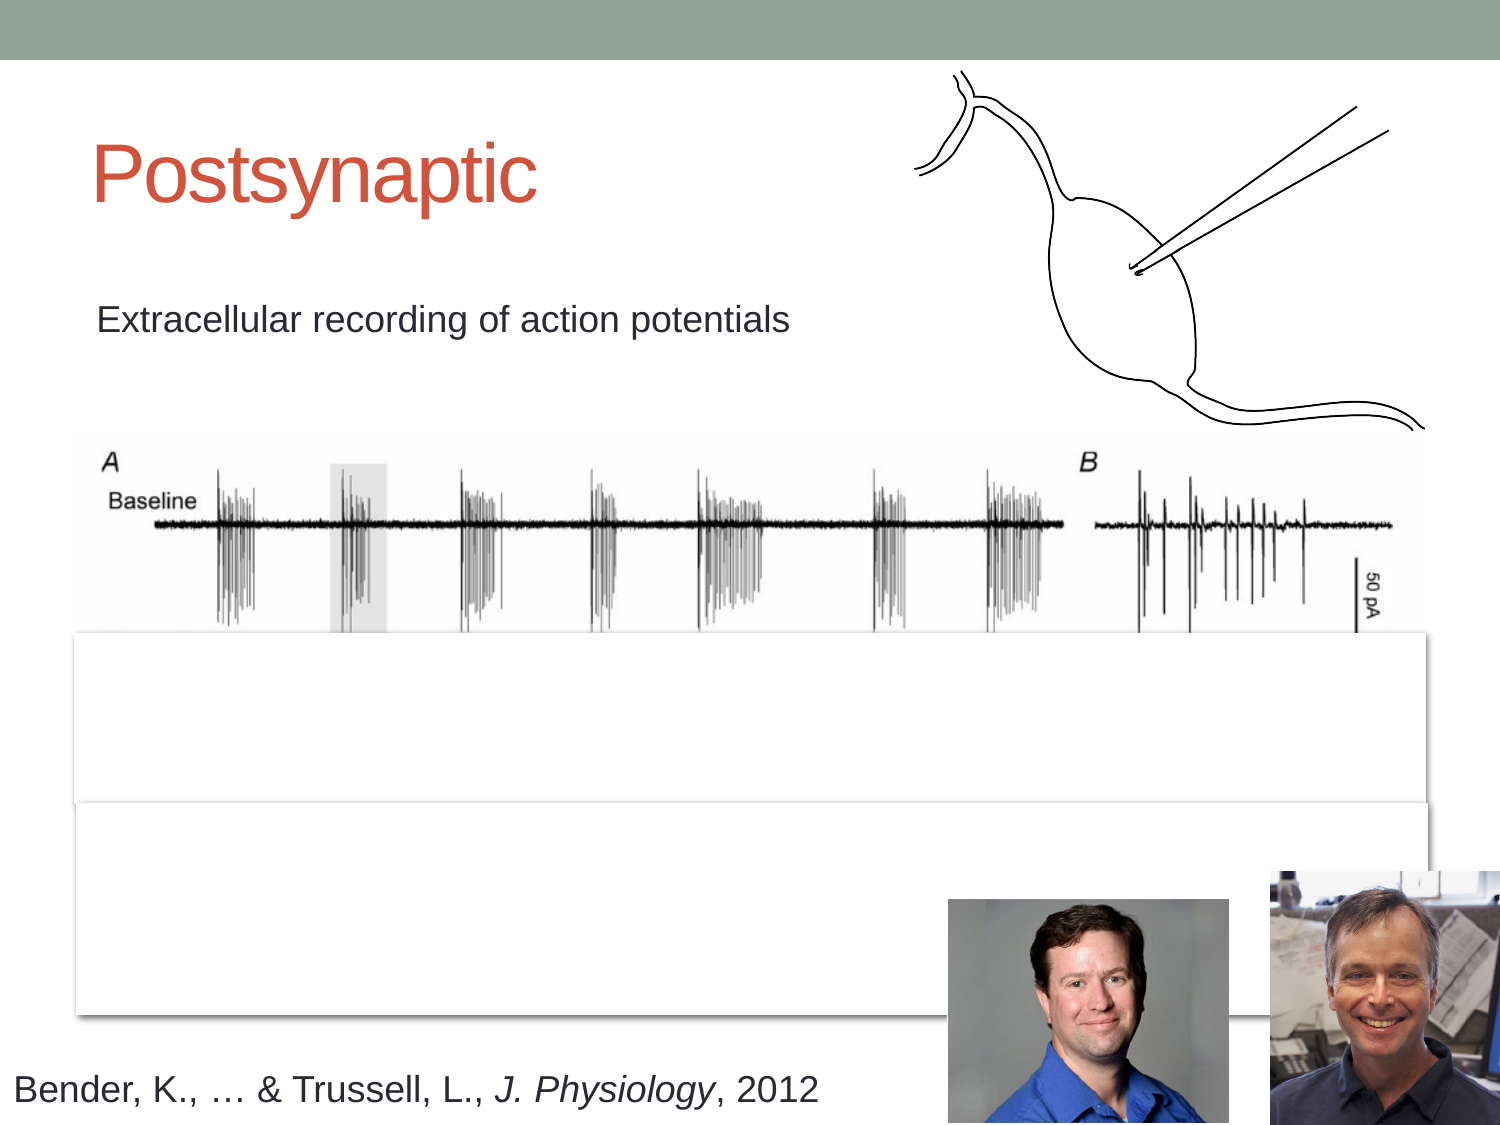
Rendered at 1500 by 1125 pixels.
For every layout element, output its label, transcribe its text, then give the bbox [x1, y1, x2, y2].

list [74, 318, 1426, 1119]
text_box Extracellular recording of action potentials [81, 288, 806, 315]
picture [914, 70, 1426, 431]
text_box Bender, K., … & Trussell, L., J. Physiology, 2012 [0, 1057, 71, 1118]
title Postsynaptic [75, 87, 911, 250]
picture [1269, 870, 1500, 1125]
picture [946, 898, 1229, 1124]
